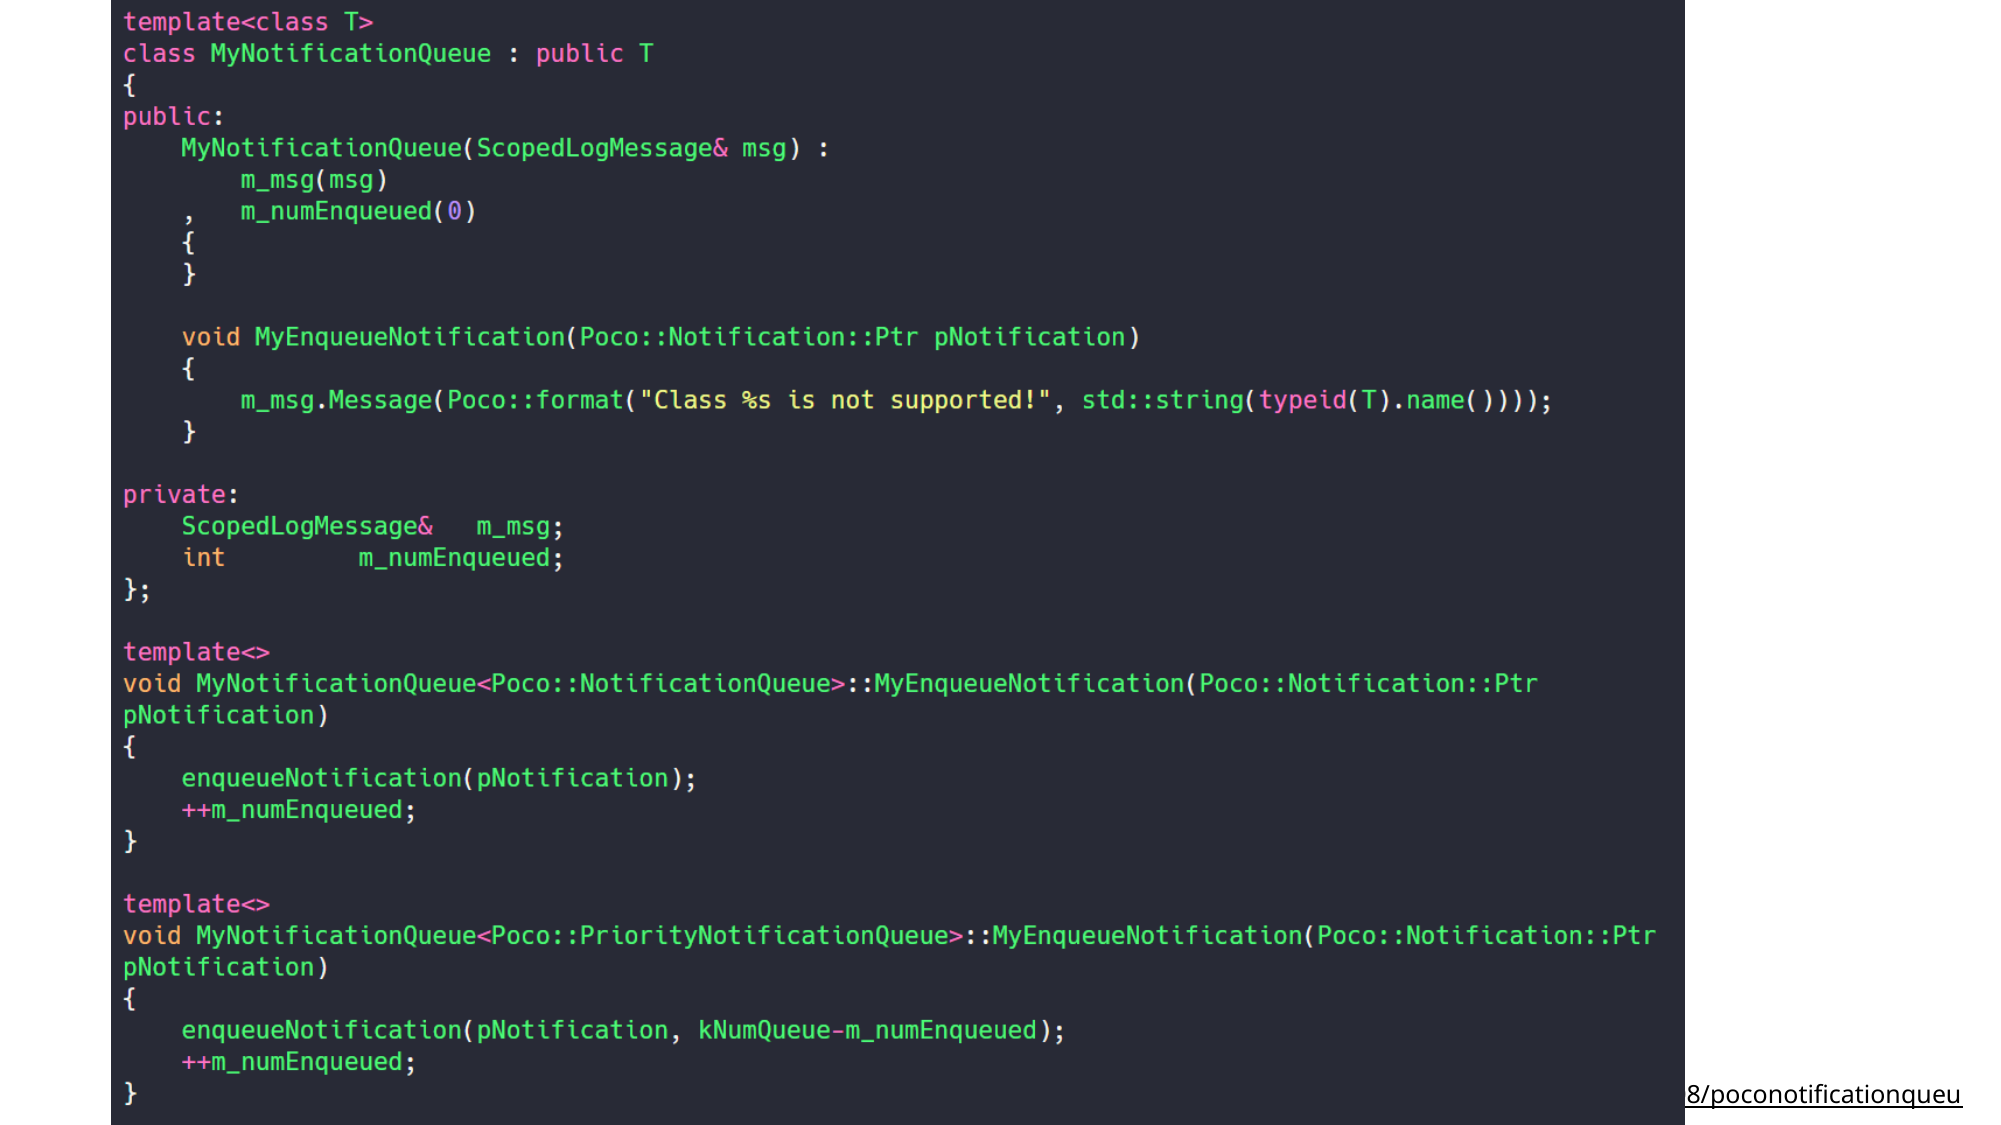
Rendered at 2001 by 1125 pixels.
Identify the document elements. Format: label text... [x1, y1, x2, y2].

text_box http://poco.roundsquare.net/2010/06/08/poconotificationqueue/ [1685, 1071, 1990, 1125]
picture [111, 0, 1685, 1125]
